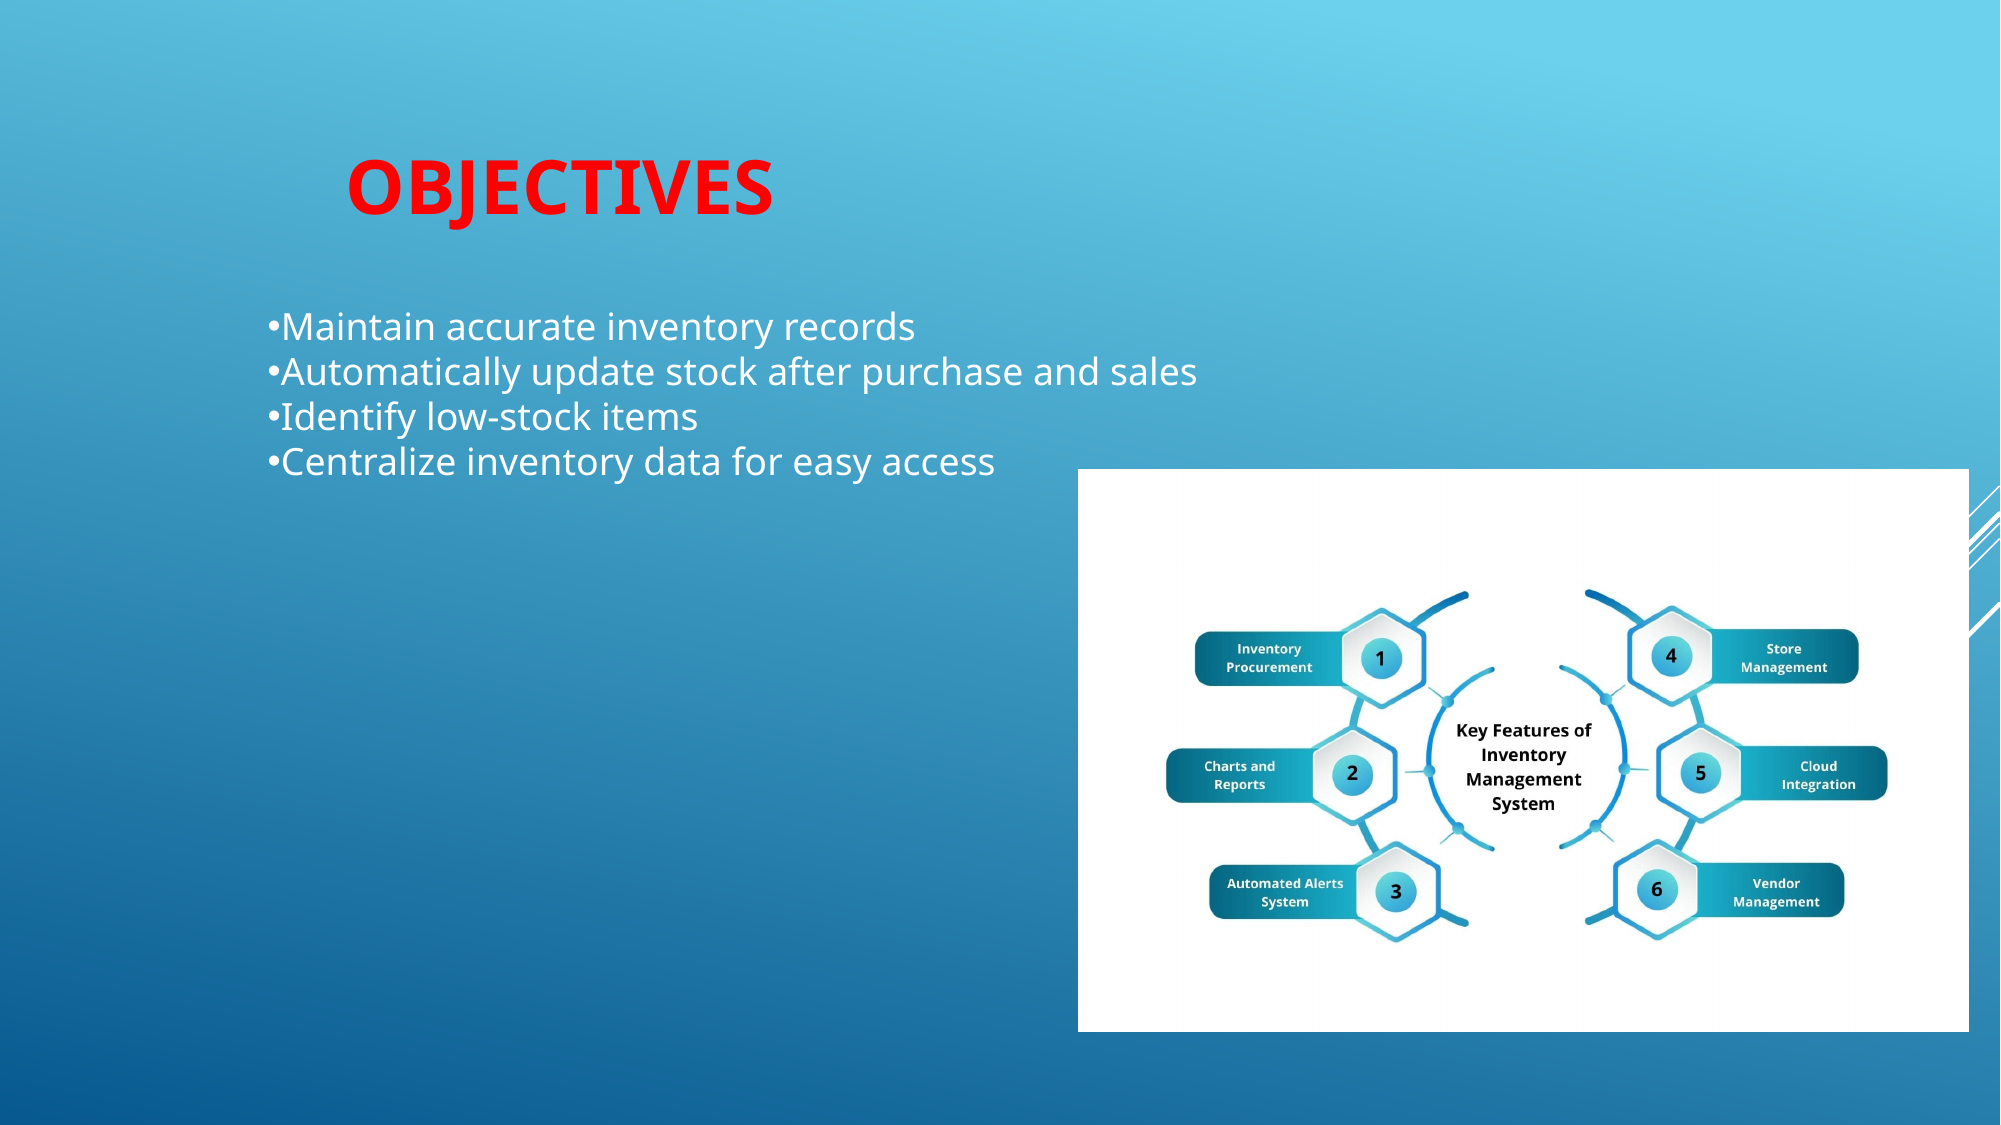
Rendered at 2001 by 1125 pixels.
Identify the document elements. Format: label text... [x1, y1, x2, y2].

text_box Maintain accurate inventory records Automatically update stock after purchase and sales Identify low-stock items Centralize inventory data for easy access [252, 250, 1255, 491]
title Objectives [330, 61, 1731, 309]
picture [1078, 469, 1970, 1033]
